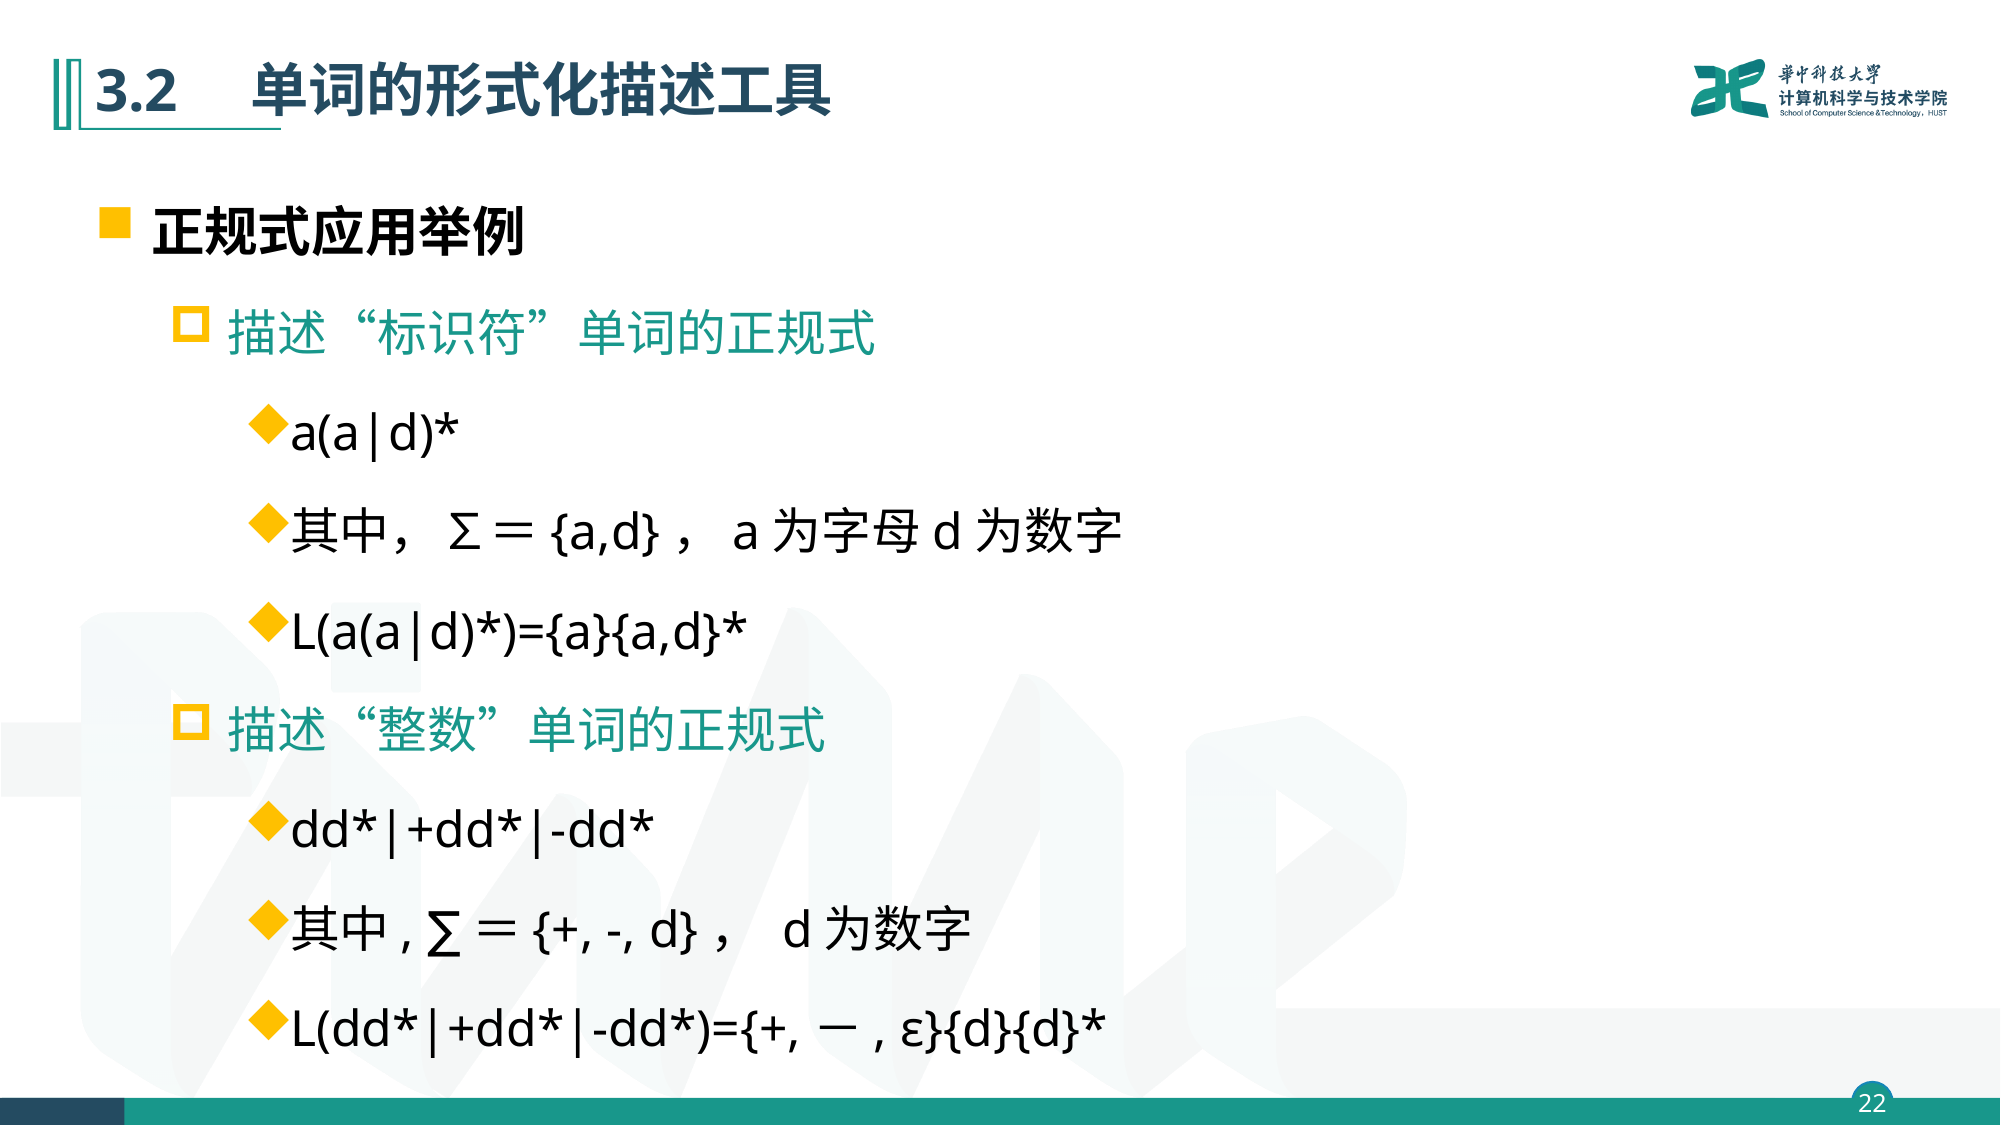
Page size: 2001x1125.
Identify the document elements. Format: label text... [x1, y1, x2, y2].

picture [1805, 59, 1947, 118]
title 3.2 单词的形式化描述工具 [80, 42, 1805, 144]
list 正规式应用举例 描述“标识符”单词的正规式 a(a|d)* 其中，∑＝{a,d}，a为字母d为数字 L(a(a|d)*)={a}{a,d}* 描述“整数”单词的正规式 dd*|+dd*|-dd* 其中, ∑＝{+, -, d}， d为数字 L(dd*|+dd*|-dd*)={+,－, ε}{d}{d}* [80, 157, 1890, 1066]
